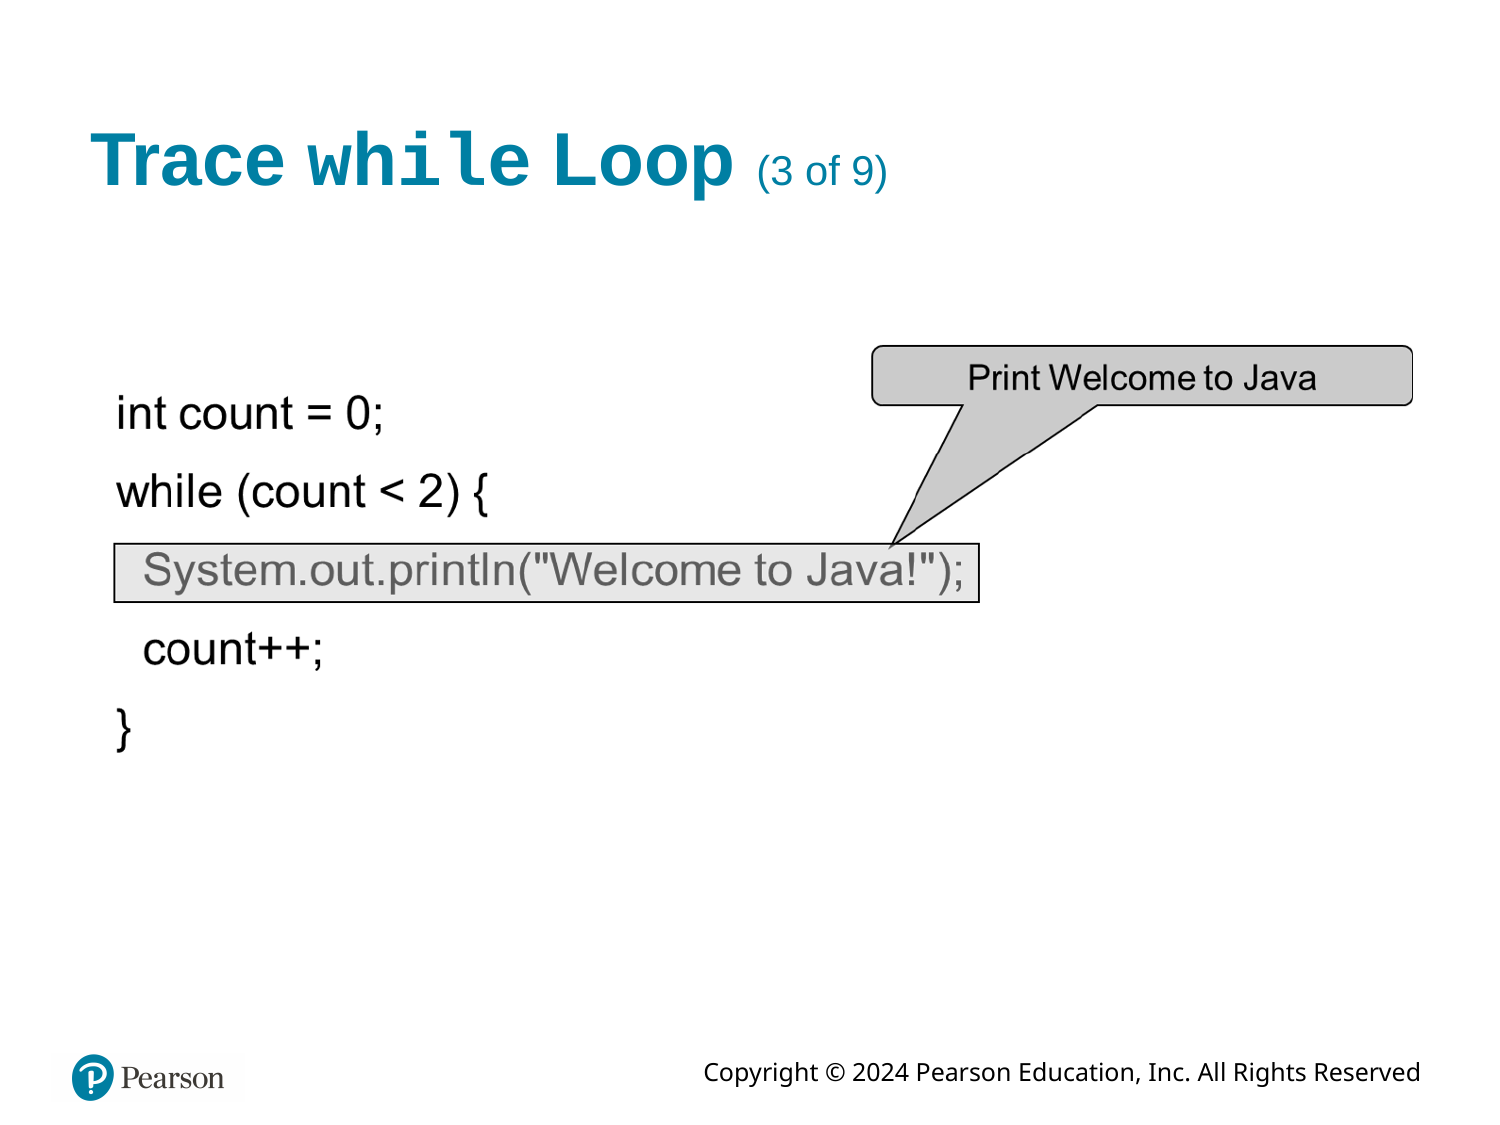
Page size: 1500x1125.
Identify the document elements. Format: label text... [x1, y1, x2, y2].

picture [87, 344, 1413, 781]
picture [51, 1053, 245, 1102]
title Trace while Loop (3 of 9) [75, 35, 1425, 216]
